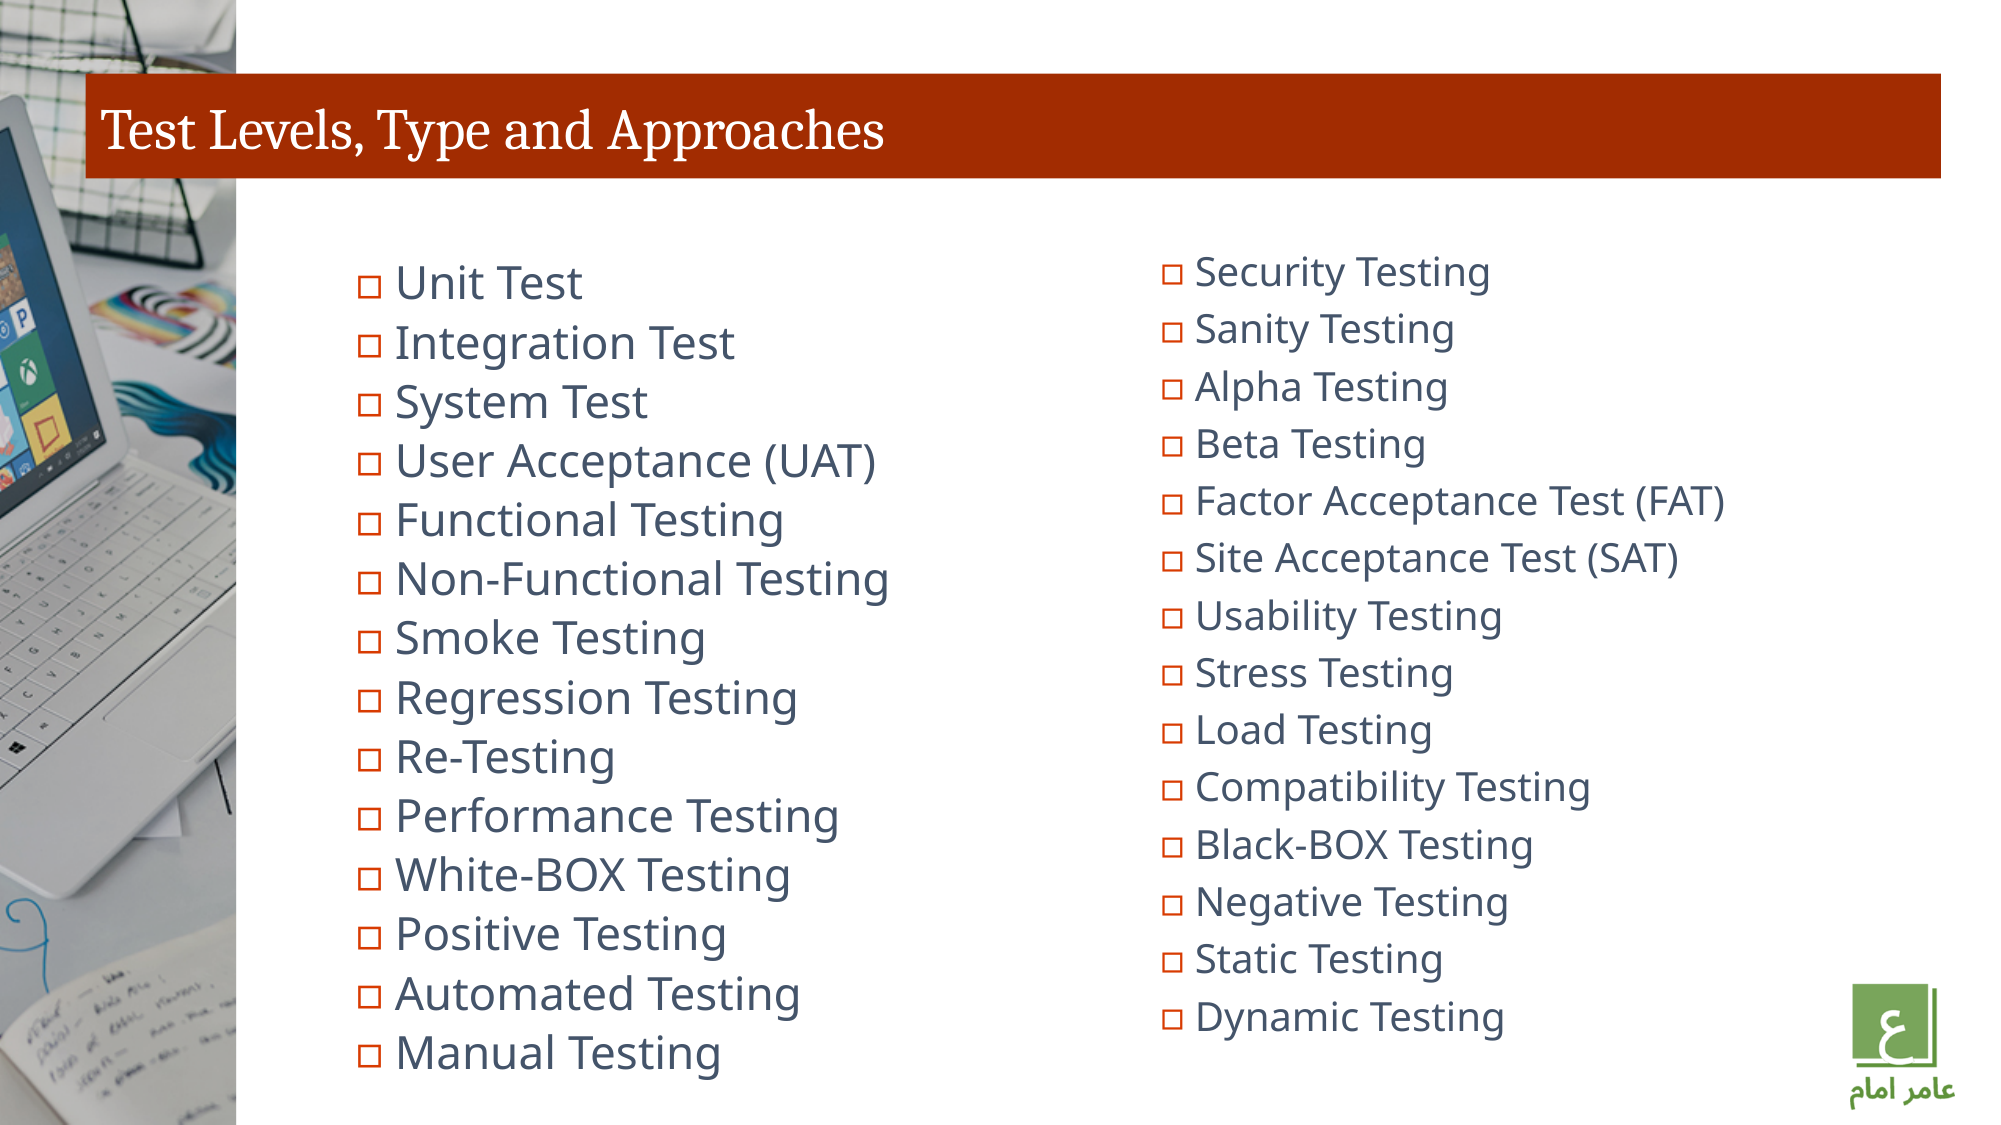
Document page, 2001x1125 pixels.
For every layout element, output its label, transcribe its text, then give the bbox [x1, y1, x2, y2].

picture [0, 0, 237, 1125]
picture [1819, 960, 1975, 1125]
title Test Levels, Type and Approaches [85, 73, 1941, 179]
text_box Unit Test Integration Test System Test User Acceptance (UAT) Functional Testing Non-Functional Testing Smoke Testing Regression Testing Re-Testing Performance Testing White-BOX Testing Positive Testing Automated Testing Manual Testing [271, 246, 1046, 1043]
text_box Security Testing Sanity Testing Alpha Testing Beta Testing Factor Acceptance Test (FAT) Site Acceptance Test (SAT) Usability Testing Stress Testing Load Testing Compatibility Testing Black-BOX Testing Negative Testing Static Testing Dynamic Testing [1083, 234, 2000, 1056]
